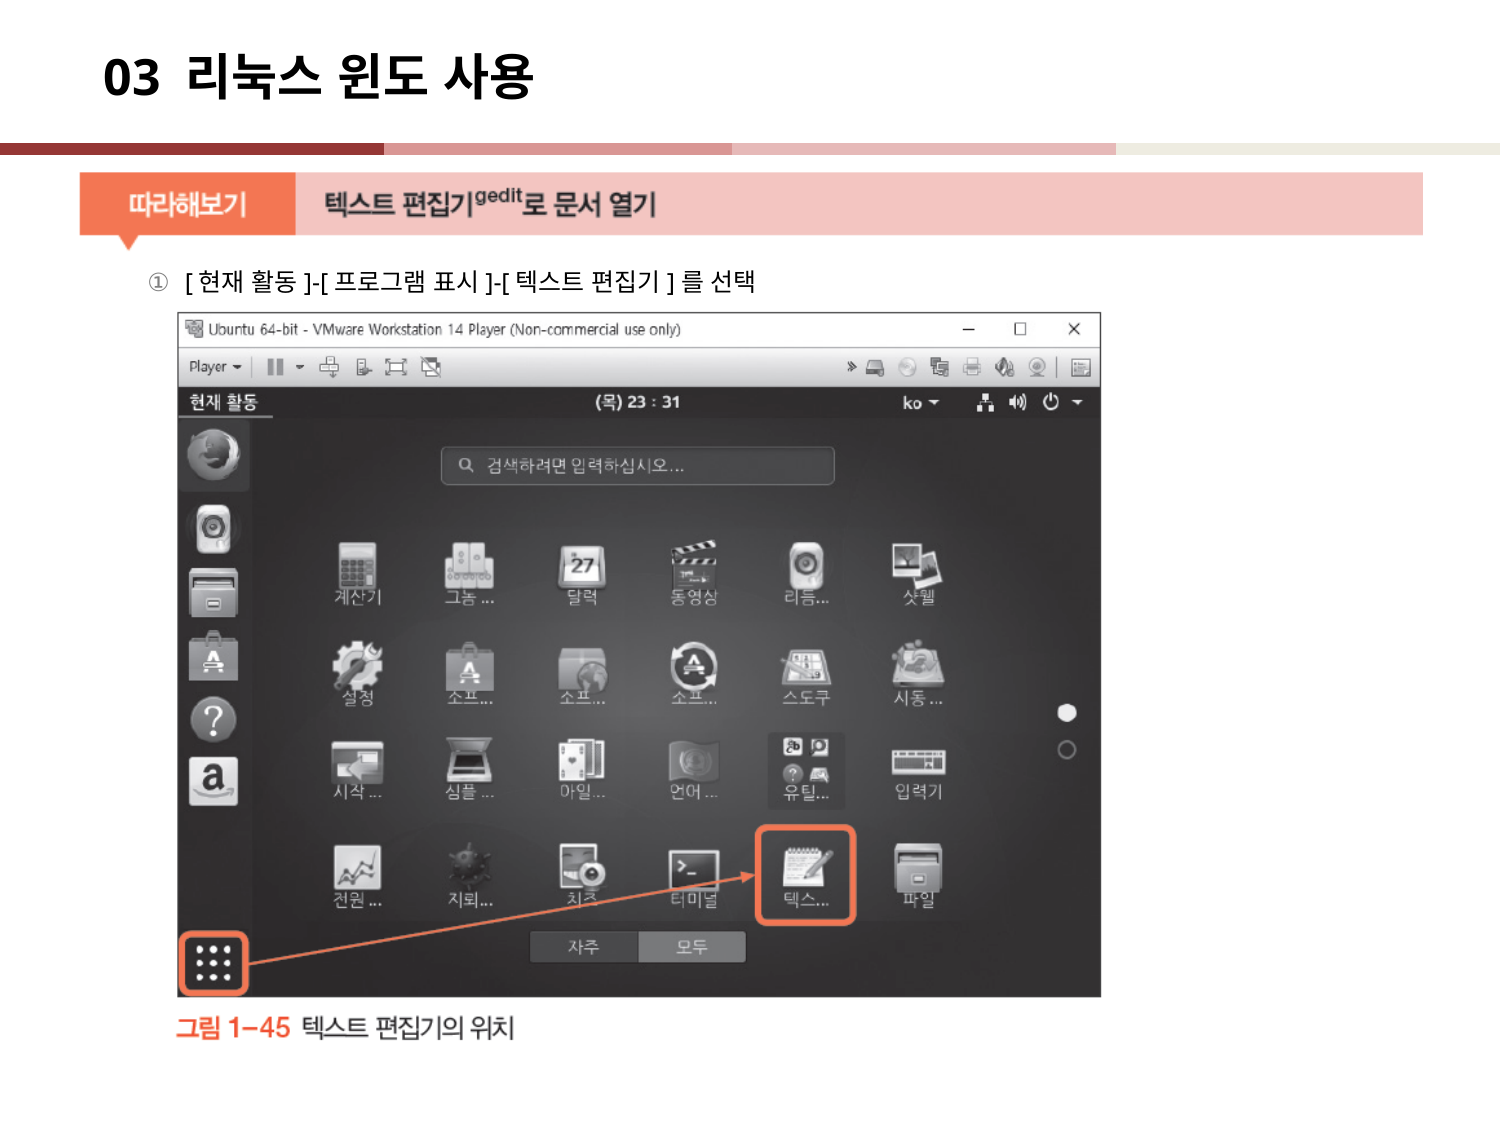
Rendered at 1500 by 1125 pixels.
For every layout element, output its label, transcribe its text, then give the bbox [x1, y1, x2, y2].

picture [170, 307, 1109, 1044]
title 03 리눅스 윈도 사용 [88, 30, 1330, 121]
list [현재 활동]-[프로그램 표시]-[텍스트 편집기]를 선택 [88, 258, 1471, 1083]
picture [77, 170, 1423, 259]
